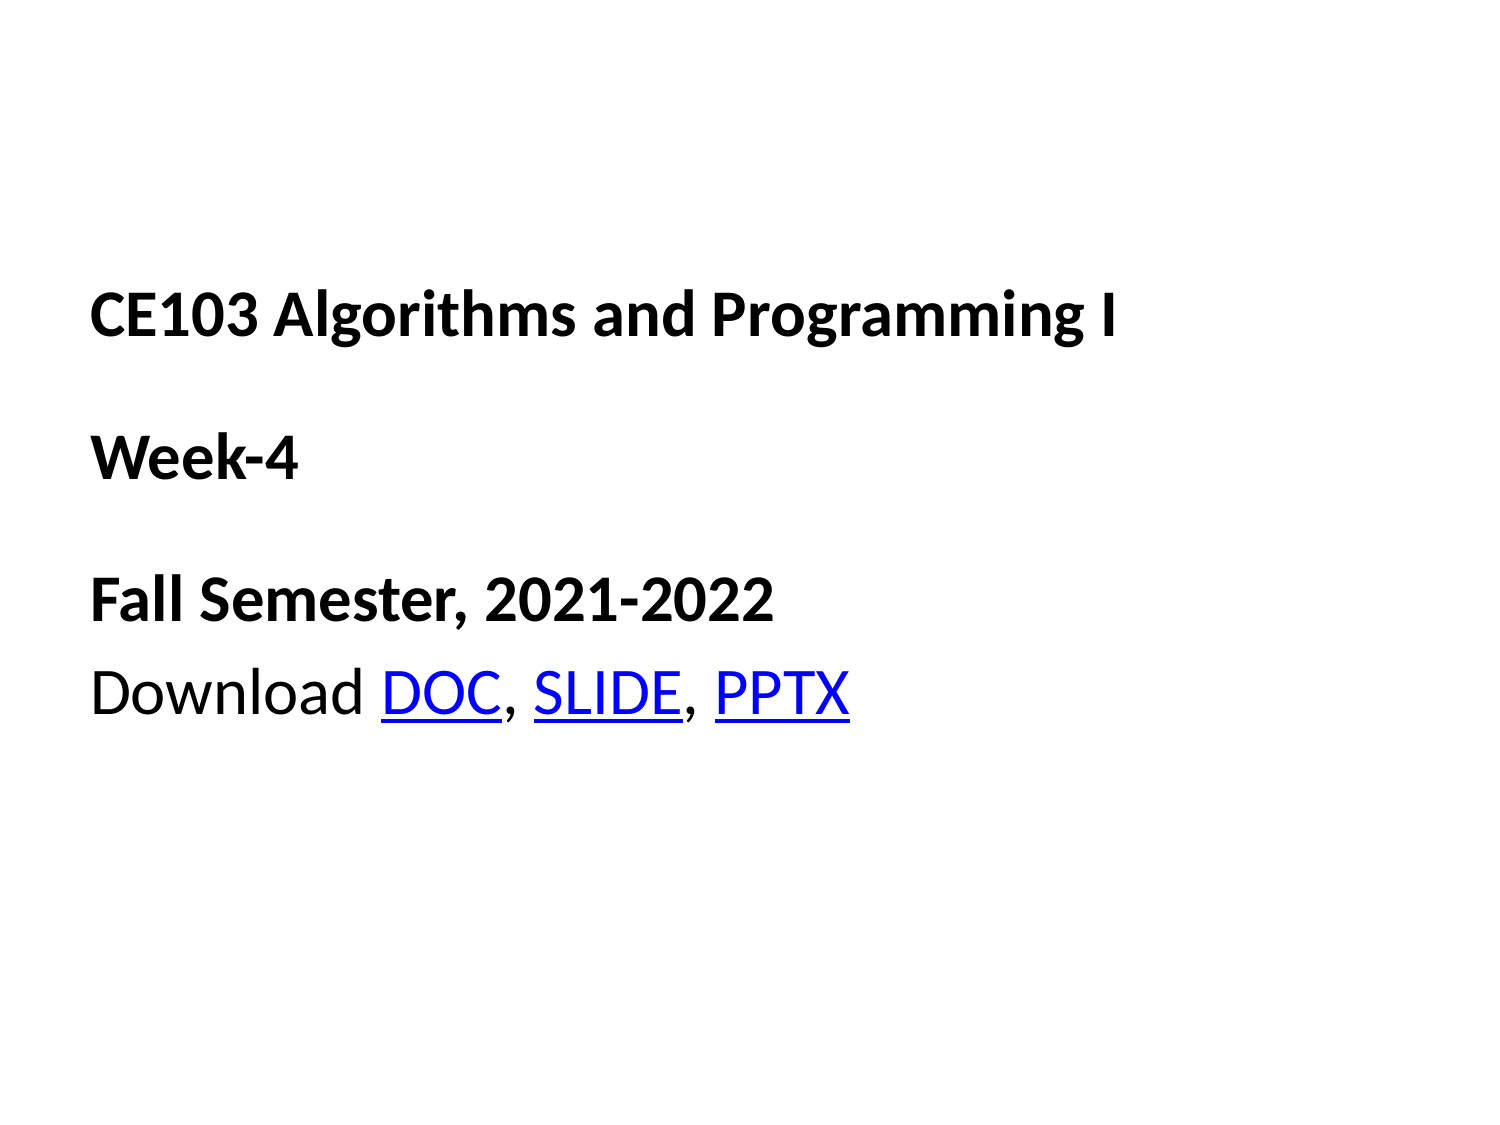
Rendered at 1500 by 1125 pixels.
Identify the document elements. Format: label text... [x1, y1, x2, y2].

list CE103 Algorithms and Programming I Week-4 Fall Semester, 2021-2022 Download DOC, SLIDE, PPTX [75, 262, 1425, 1005]
